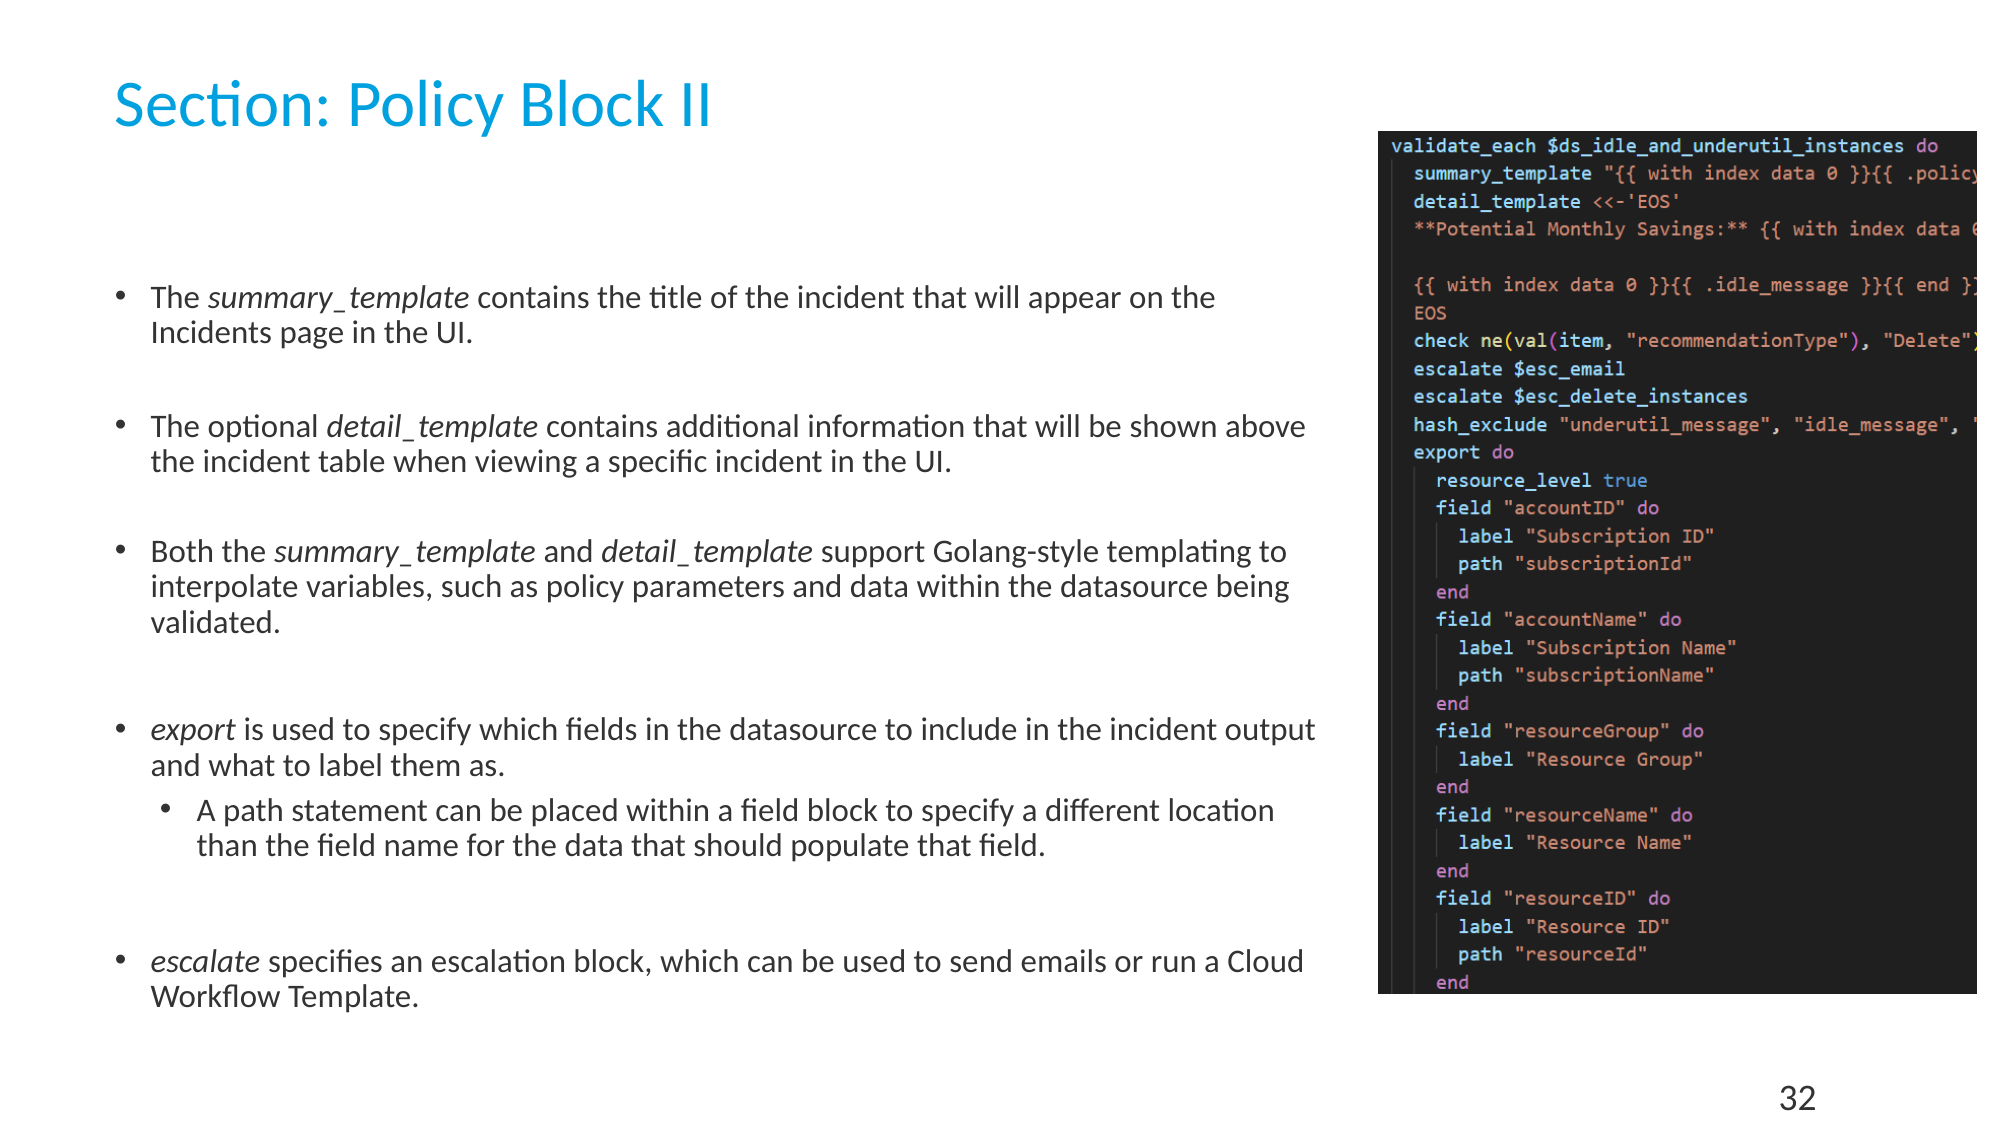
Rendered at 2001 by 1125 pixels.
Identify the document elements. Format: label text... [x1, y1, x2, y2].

picture [1378, 131, 1977, 994]
slide_number 32 [1763, 1065, 1900, 1125]
list The summary_template contains the title of the incident that will appear on the Incidents page in the UI. The optional detail_template contains additional information that will be shown above the incident table when viewing a specific incident in the UI. Both the summary_template and detail_template support Golang-style templating to interpolate variables, such as policy parameters and data within the datasource being validated. export is used to specify which fields in the datasource to include in the incident output and what to label them as. A path statement can be placed within a field block to specify a different location than the field name for the data that should populate that field. escalate specifies an escalation block, which can be used to send emails or run a Cloud Workflow Template. [99, 272, 1352, 1031]
title Section: Policy Block II [99, 61, 1900, 227]
